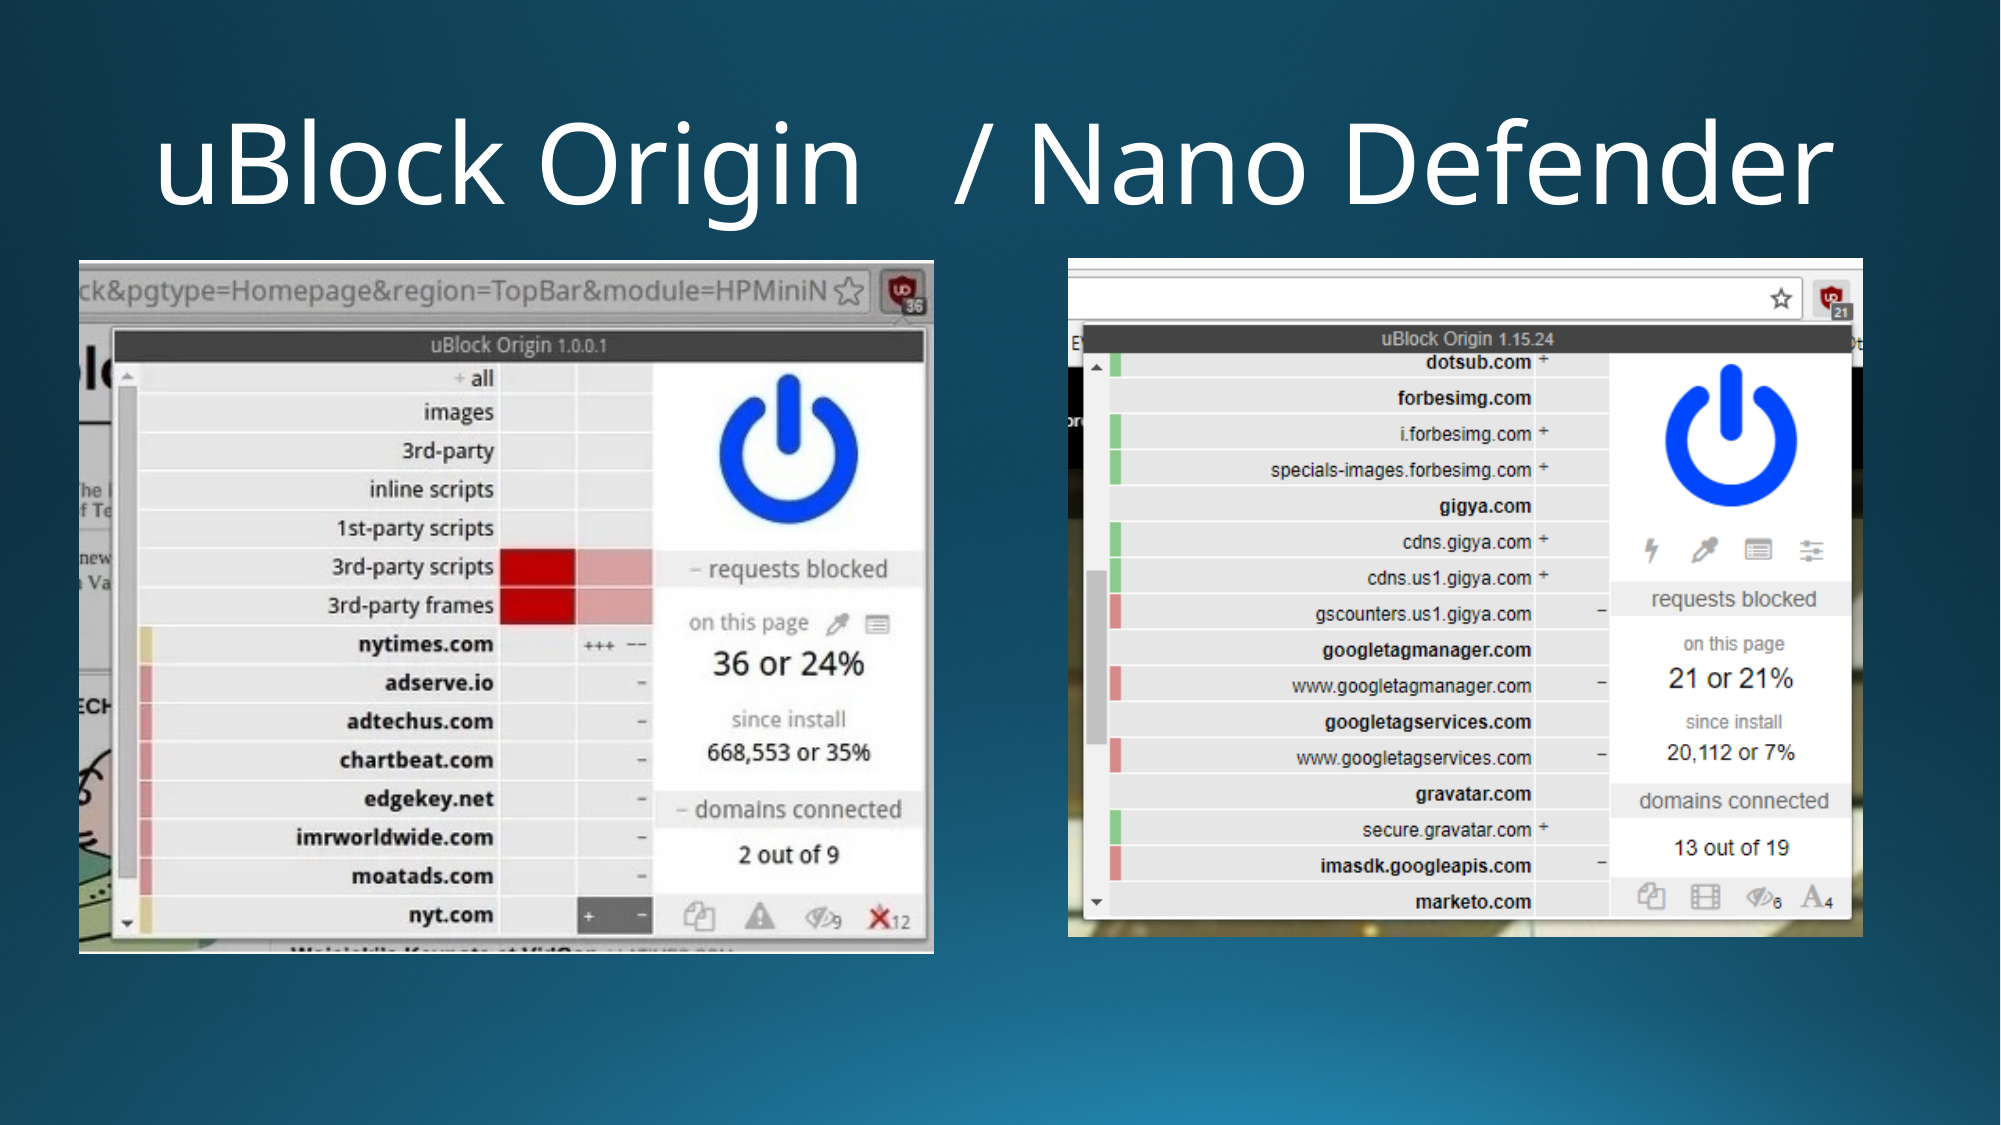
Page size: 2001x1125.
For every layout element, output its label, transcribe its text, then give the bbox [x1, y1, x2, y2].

title uBlock Origin / Nano Defender [137, 59, 1863, 278]
picture [0, 0, 2001, 1125]
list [79, 260, 934, 954]
